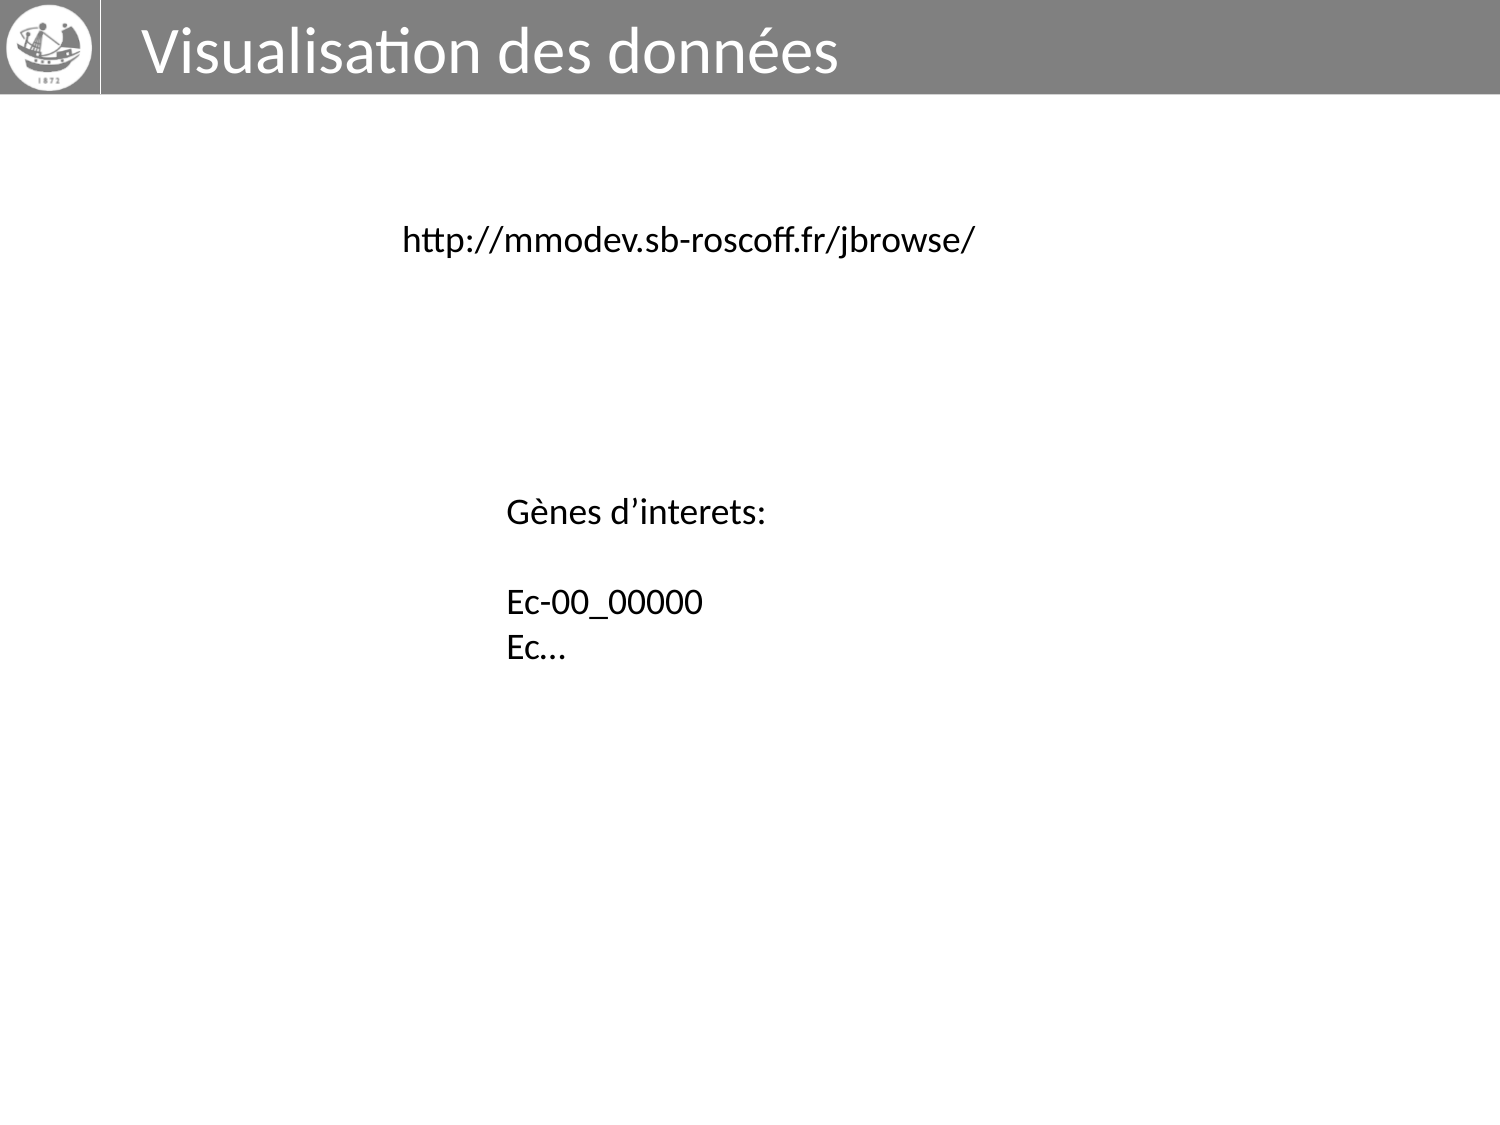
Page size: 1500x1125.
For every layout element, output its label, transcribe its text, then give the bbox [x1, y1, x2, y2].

text_box [101, 0, 1500, 96]
text_box Visualisation des données [112, 7, 1495, 88]
text_box http://mmodev.sb-roscoff.fr/jbrowse/ [387, 208, 992, 268]
picture [2, 0, 96, 95]
text_box Gènes d’interets: Ec-00_00000 Ec… [491, 479, 782, 675]
